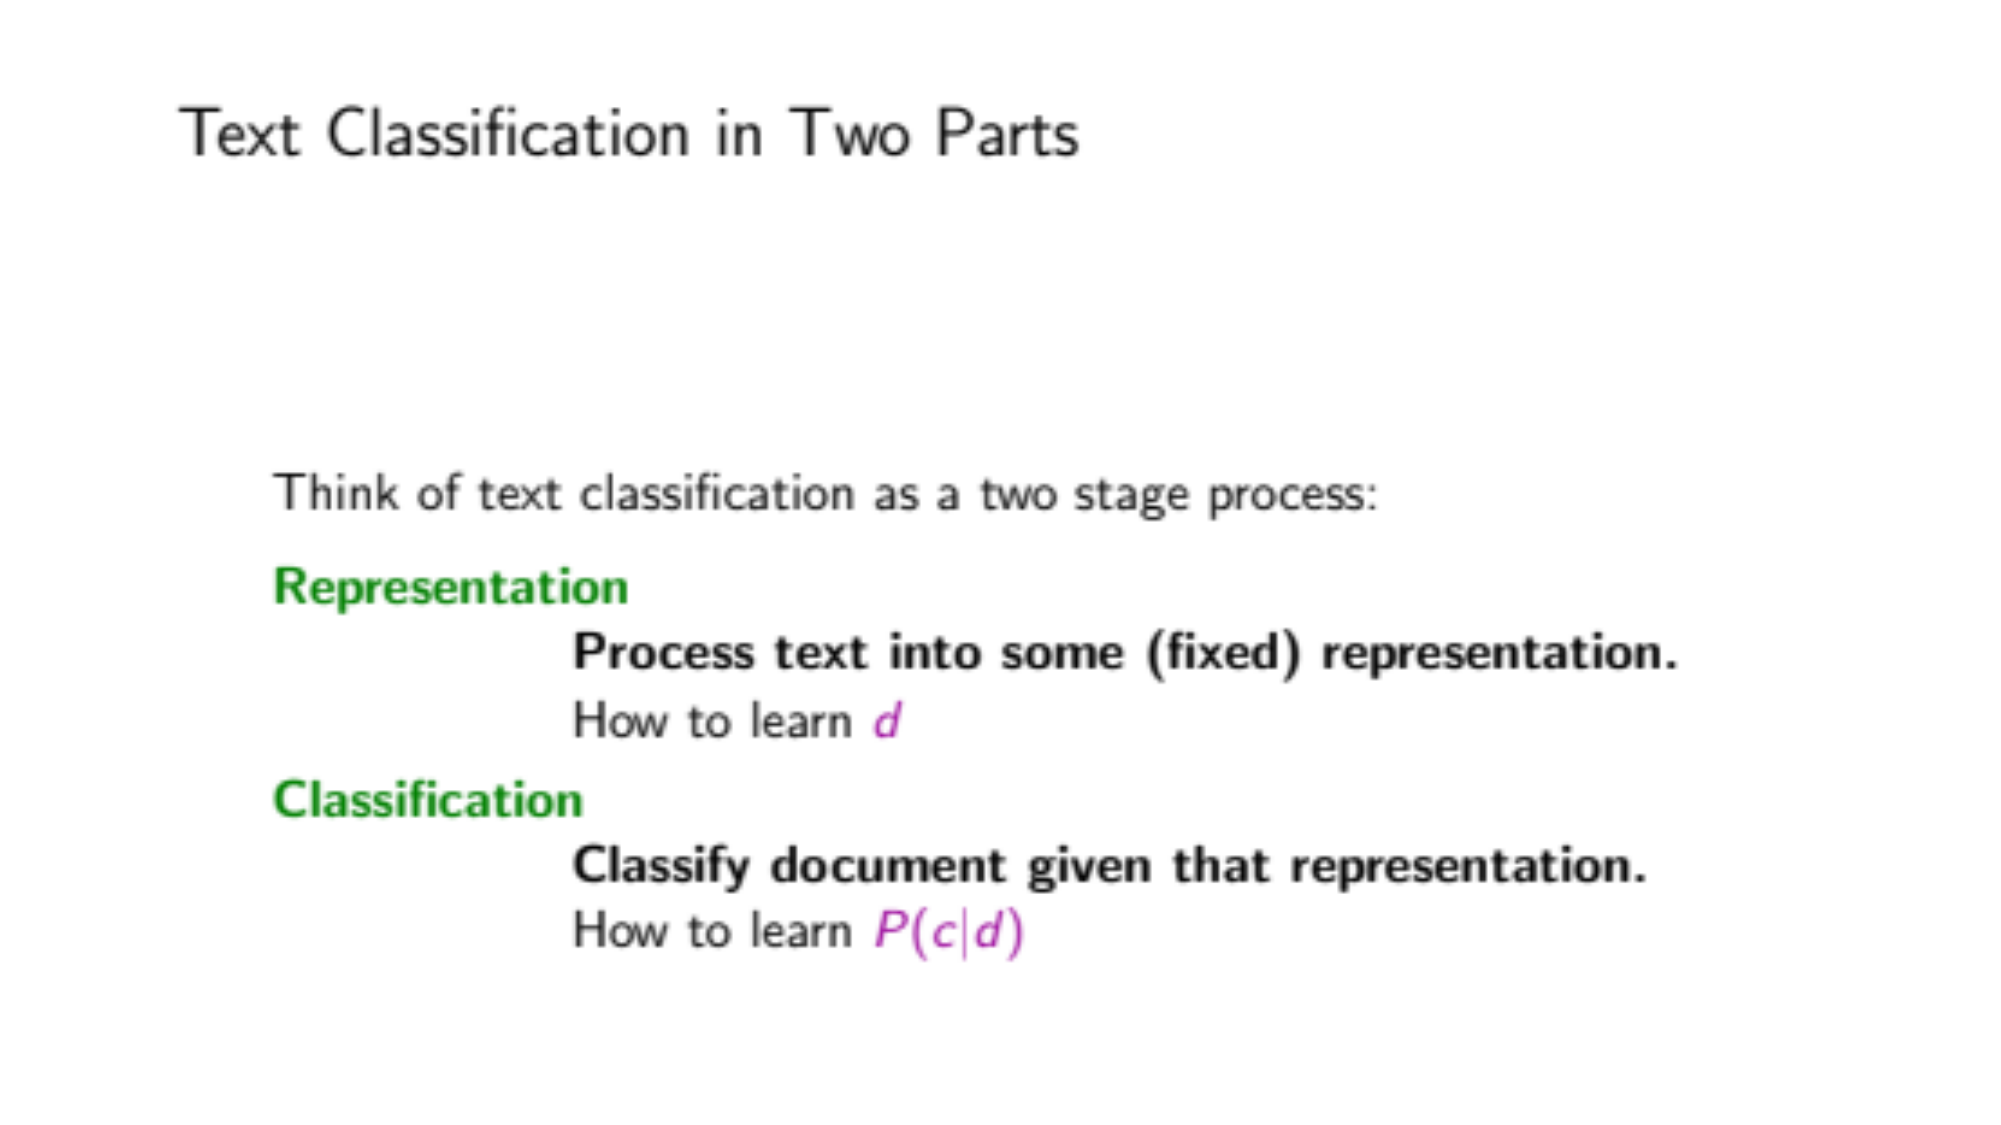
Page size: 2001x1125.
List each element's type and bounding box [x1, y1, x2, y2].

list [137, 59, 1878, 1125]
